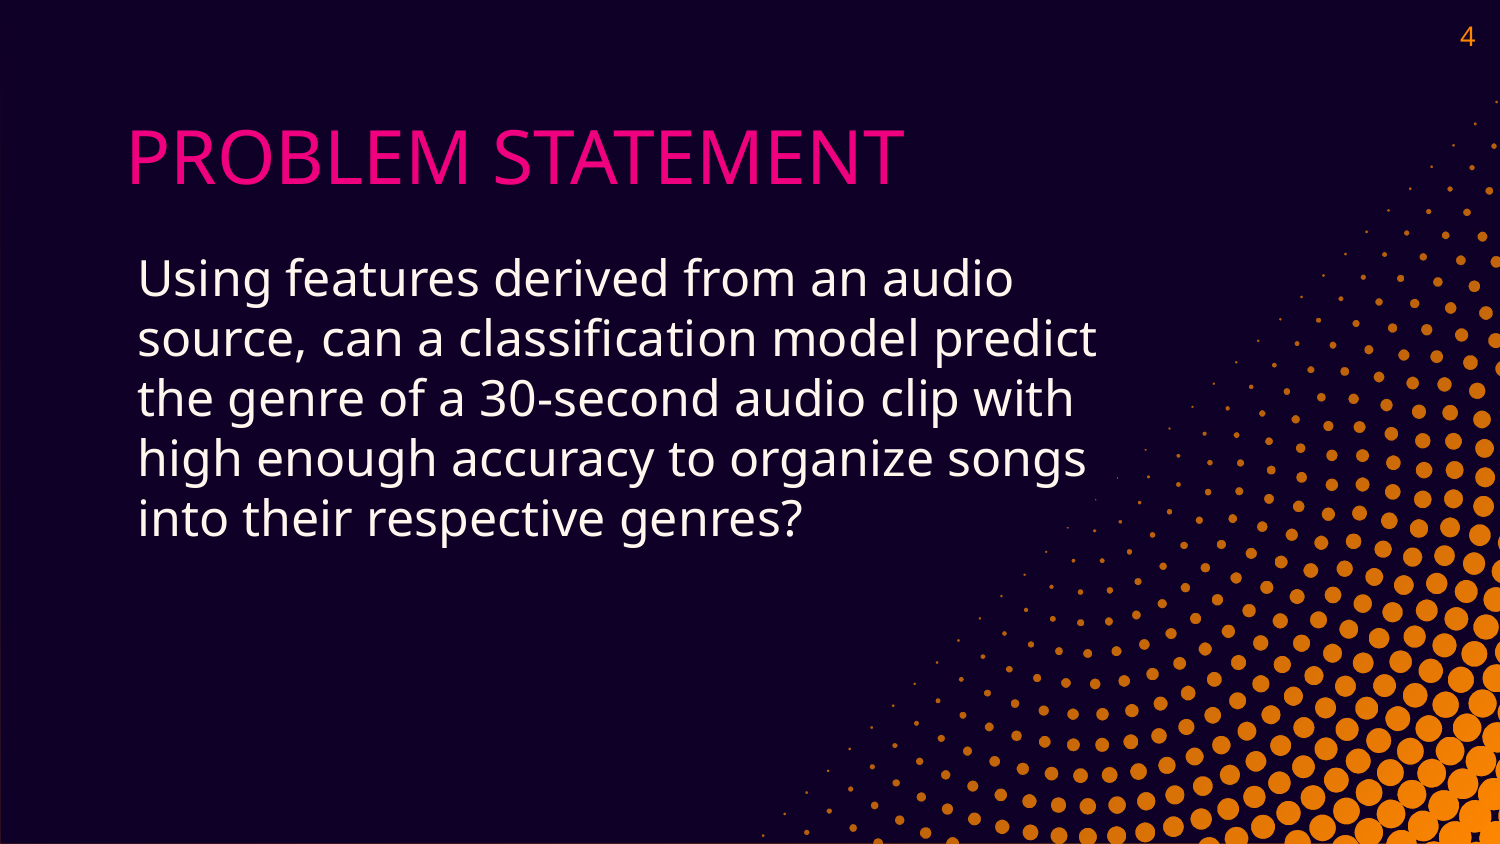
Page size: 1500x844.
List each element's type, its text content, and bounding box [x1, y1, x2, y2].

list Using features derived from an audio source, can a classification model predict the genre of a 30-second audio clip with high enough accuracy to organize songs into their respective genres? [125, 246, 1152, 536]
title PROBLEM STATEMENT [125, 58, 1152, 200]
slide_number 4 [1385, 5, 1476, 71]
